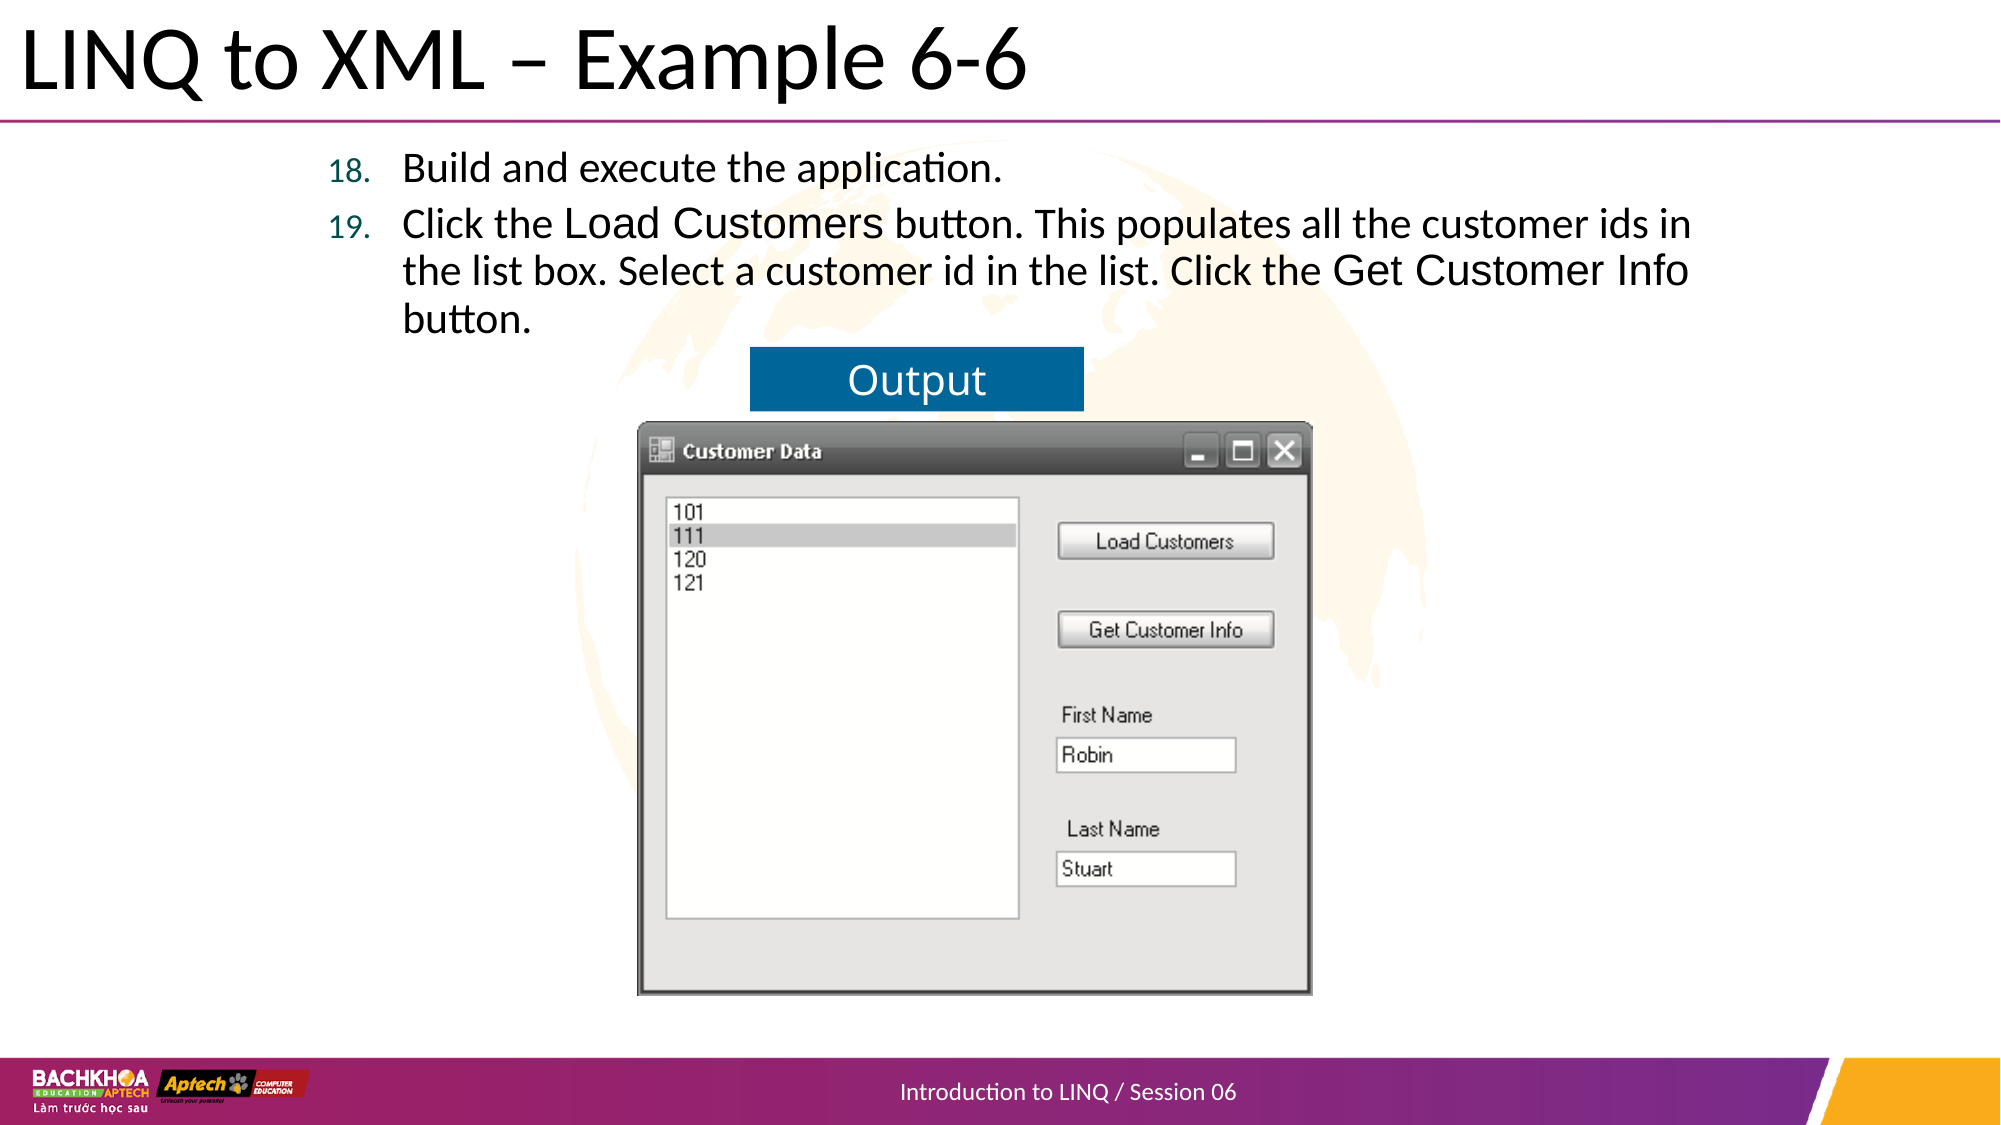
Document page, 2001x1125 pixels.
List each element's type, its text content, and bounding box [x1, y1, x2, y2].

footer Introduction to LINQ / Session 06 [324, 1060, 1813, 1120]
text_box Output [750, 346, 1084, 412]
picture [0, 0, 2001, 1125]
text_box Build and execute the application. Click the Load Customers button. This populates all the customer ids in the list box. Select a customer id in the list. Click the Get Customer Info button. [312, 137, 1713, 350]
title LINQ to XML – Example 6-6 [5, 3, 1993, 116]
